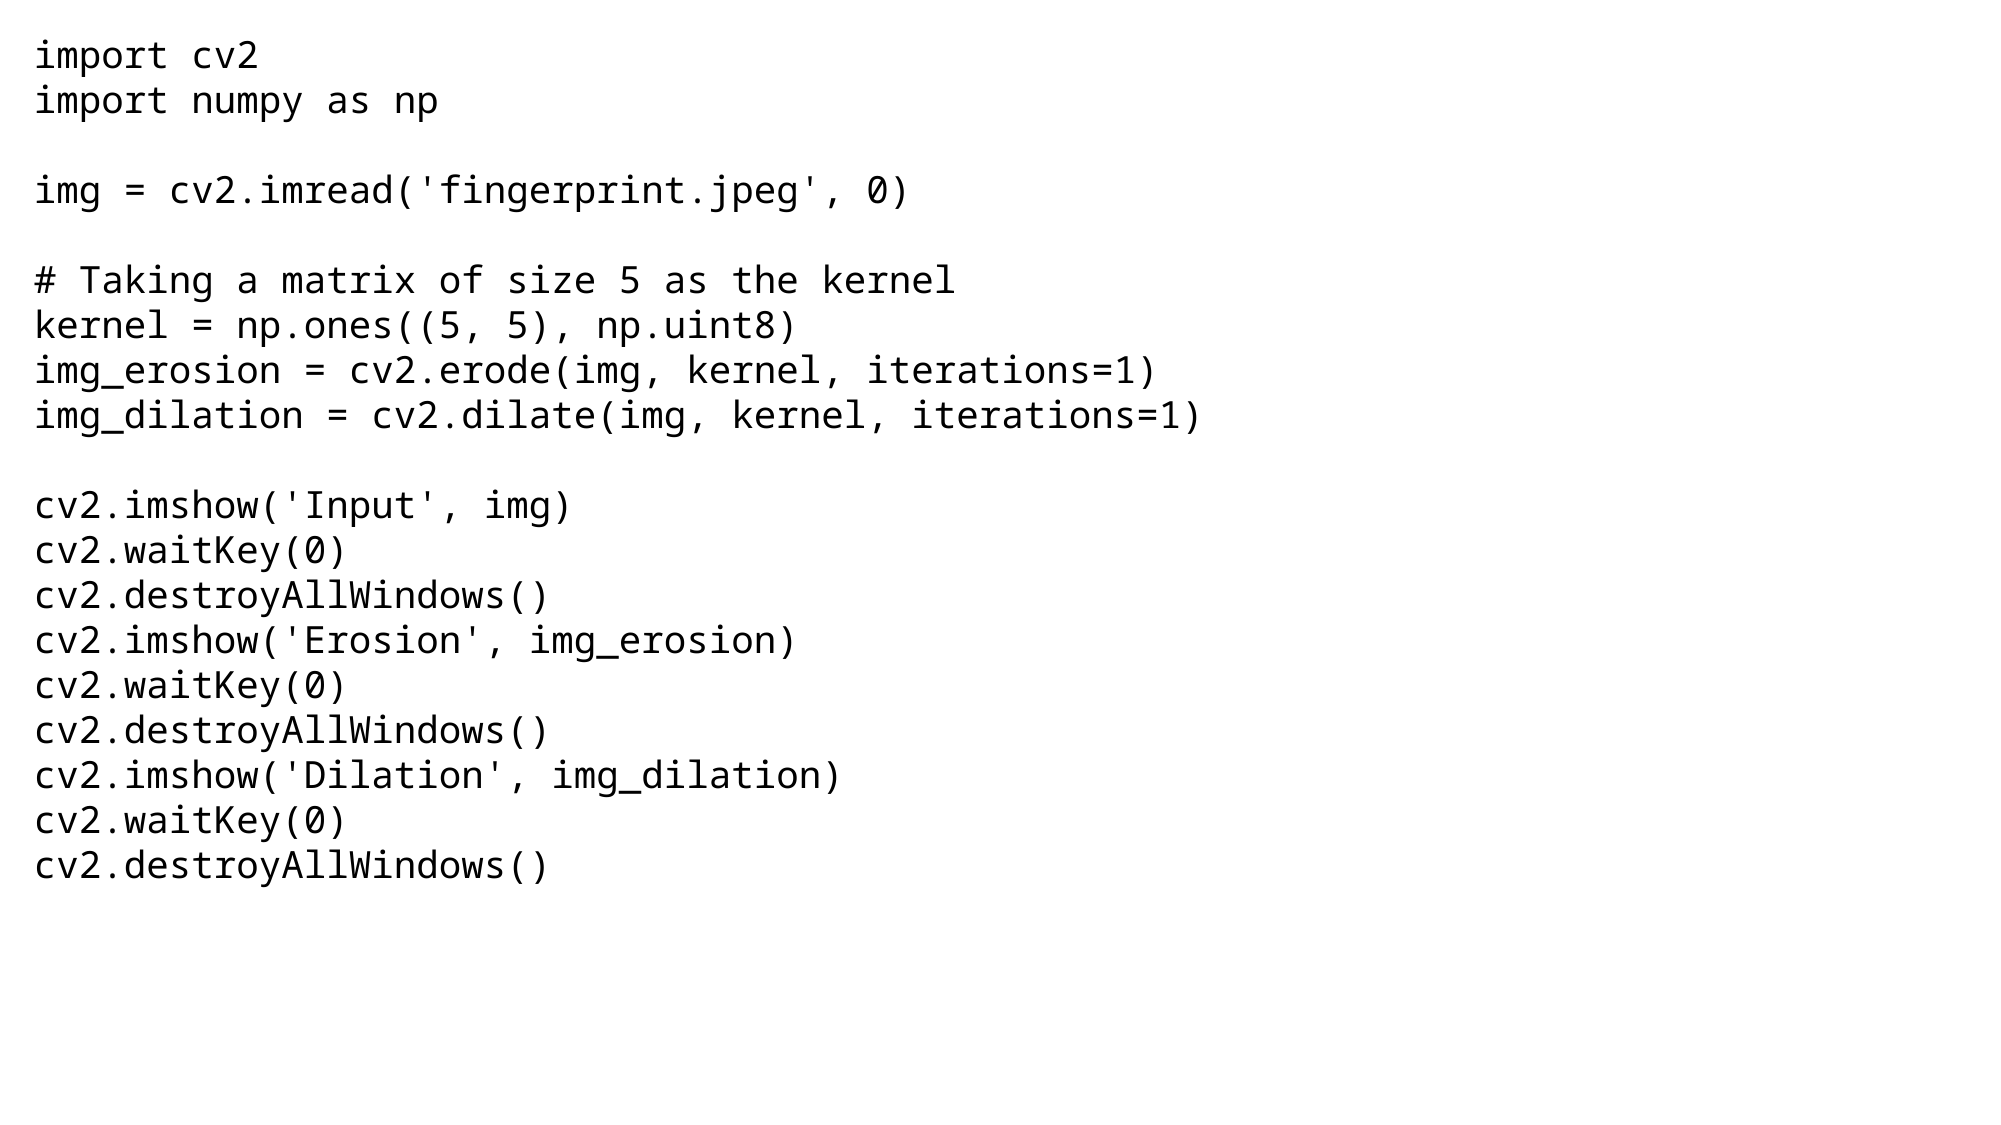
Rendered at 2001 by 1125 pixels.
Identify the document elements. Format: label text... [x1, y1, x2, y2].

text_box import cv2 import numpy as np img = cv2.imread('fingerprint.jpeg', 0) # Taking a matrix of size 5 as the kernel kernel = np.ones((5, 5), np.uint8) img_erosion = cv2.erode(img, kernel, iterations=1) img_dilation = cv2.dilate(img, kernel, iterations=1) cv2.imshow('Input', img) cv2.waitKey(0) cv2.destroyAllWindows() cv2.imshow('Erosion', img_erosion) cv2.waitKey(0) cv2.destroyAllWindows() cv2.imshow('Dilation', img_dilation) cv2.waitKey(0) cv2.destroyAllWindows() [18, 24, 1895, 1125]
